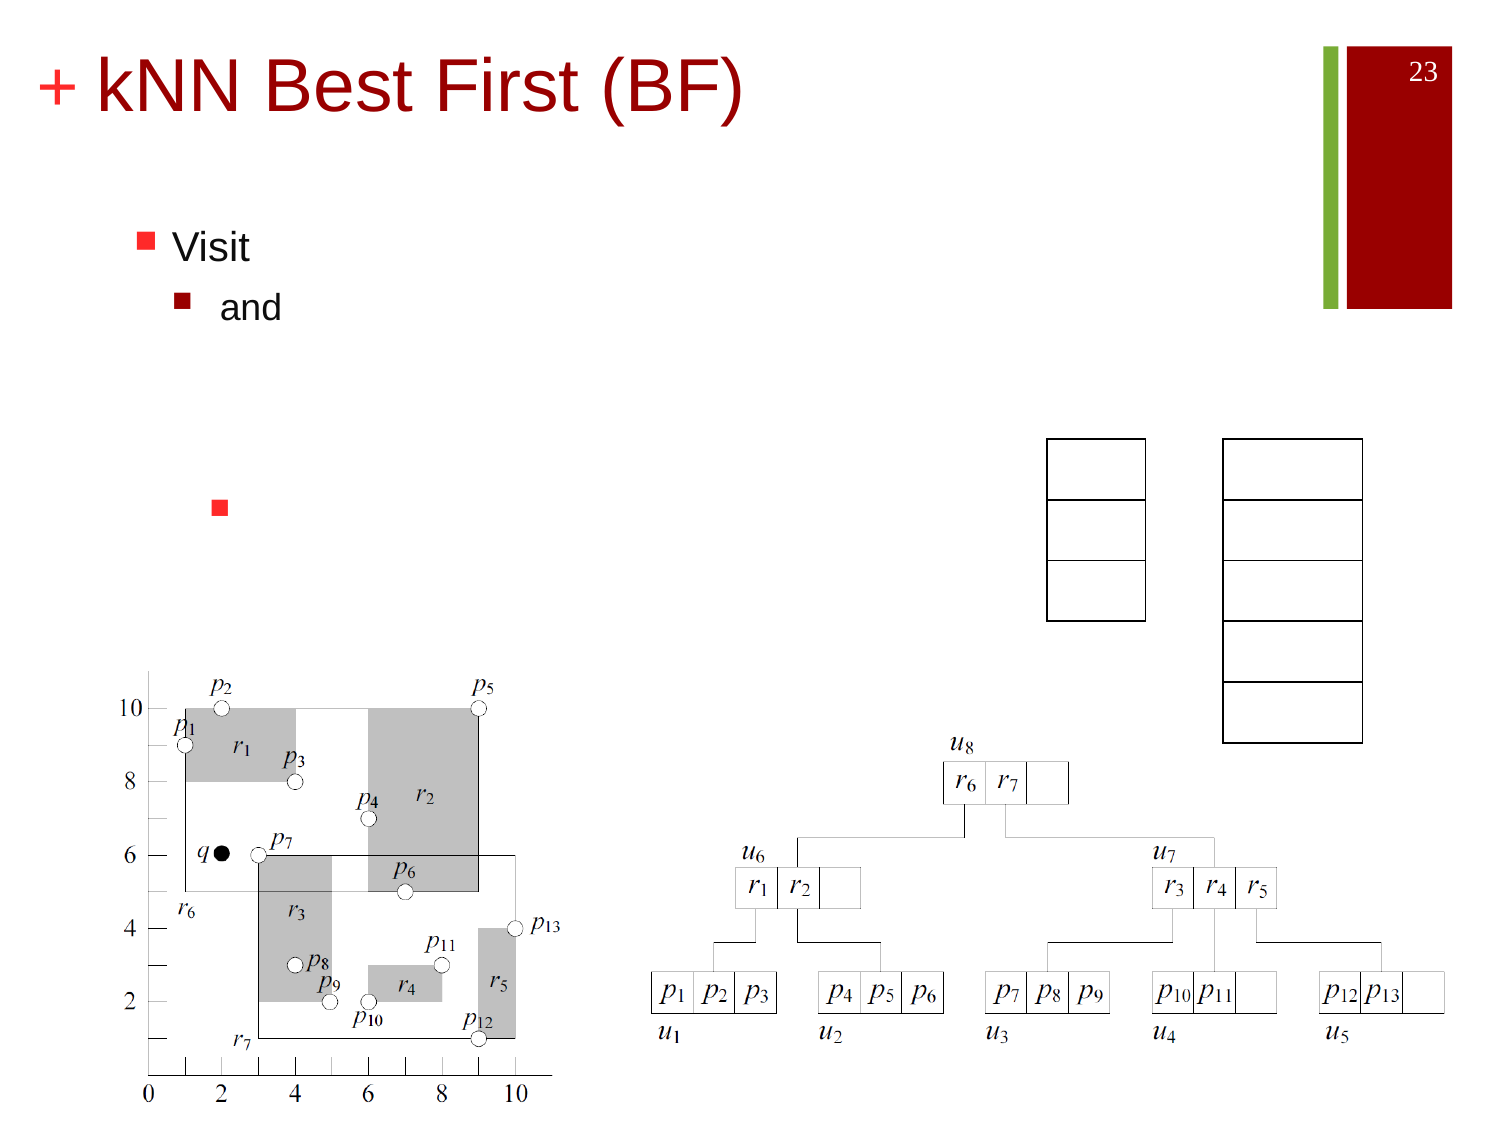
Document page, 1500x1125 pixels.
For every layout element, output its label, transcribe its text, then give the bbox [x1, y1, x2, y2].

title kNN Best First (BF) [81, 29, 1322, 213]
picture [640, 731, 1454, 1053]
slide_number 23 [1362, 39, 1454, 100]
picture [110, 658, 588, 1125]
